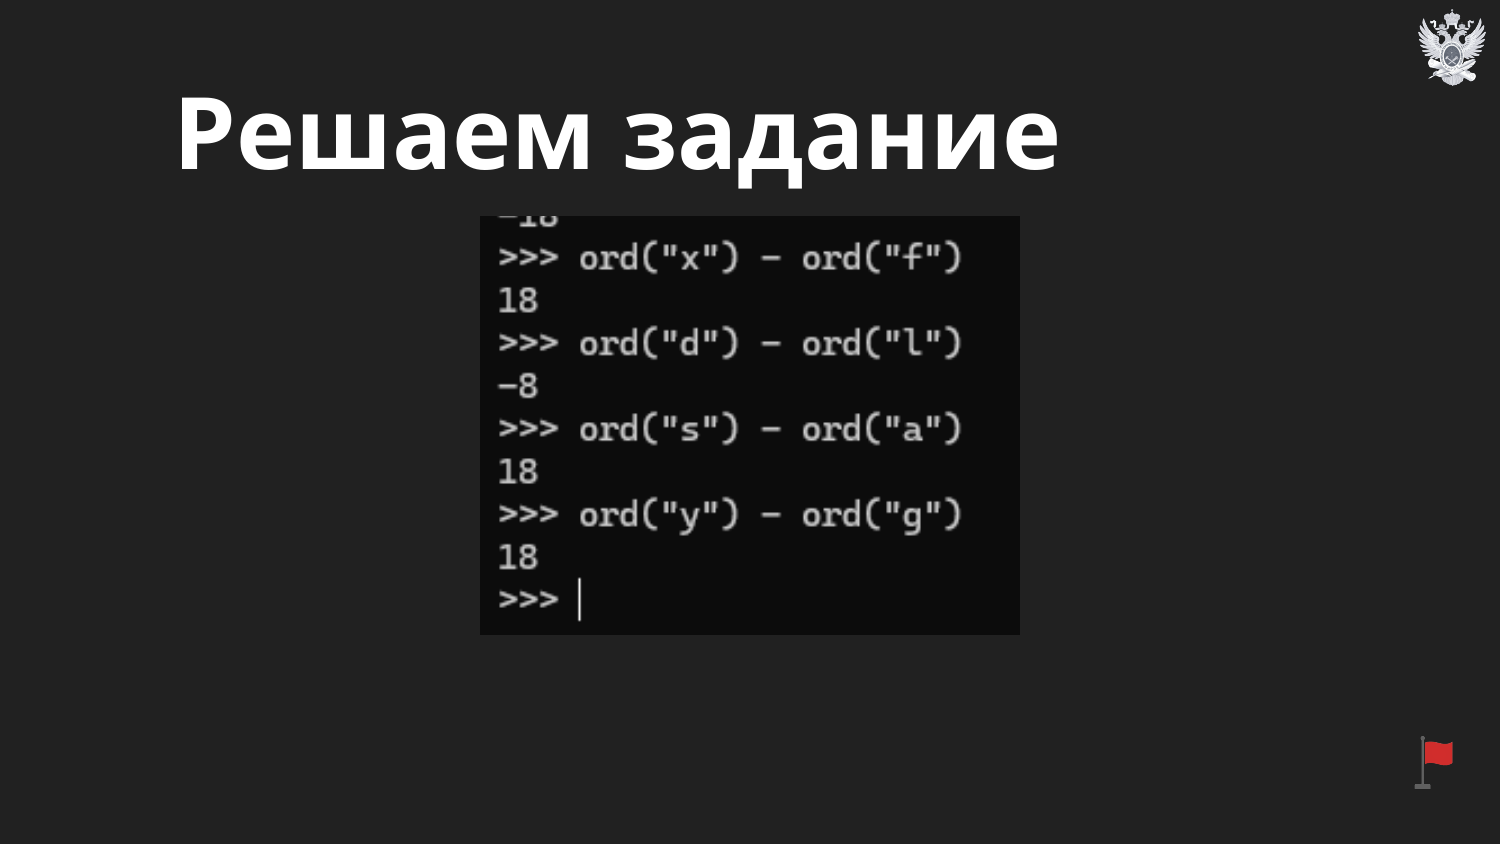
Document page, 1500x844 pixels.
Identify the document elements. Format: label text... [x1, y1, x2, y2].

picture [1397, 726, 1470, 799]
title Решаем задание [158, 55, 1387, 205]
picture [1403, 0, 1500, 97]
picture [479, 216, 1020, 636]
